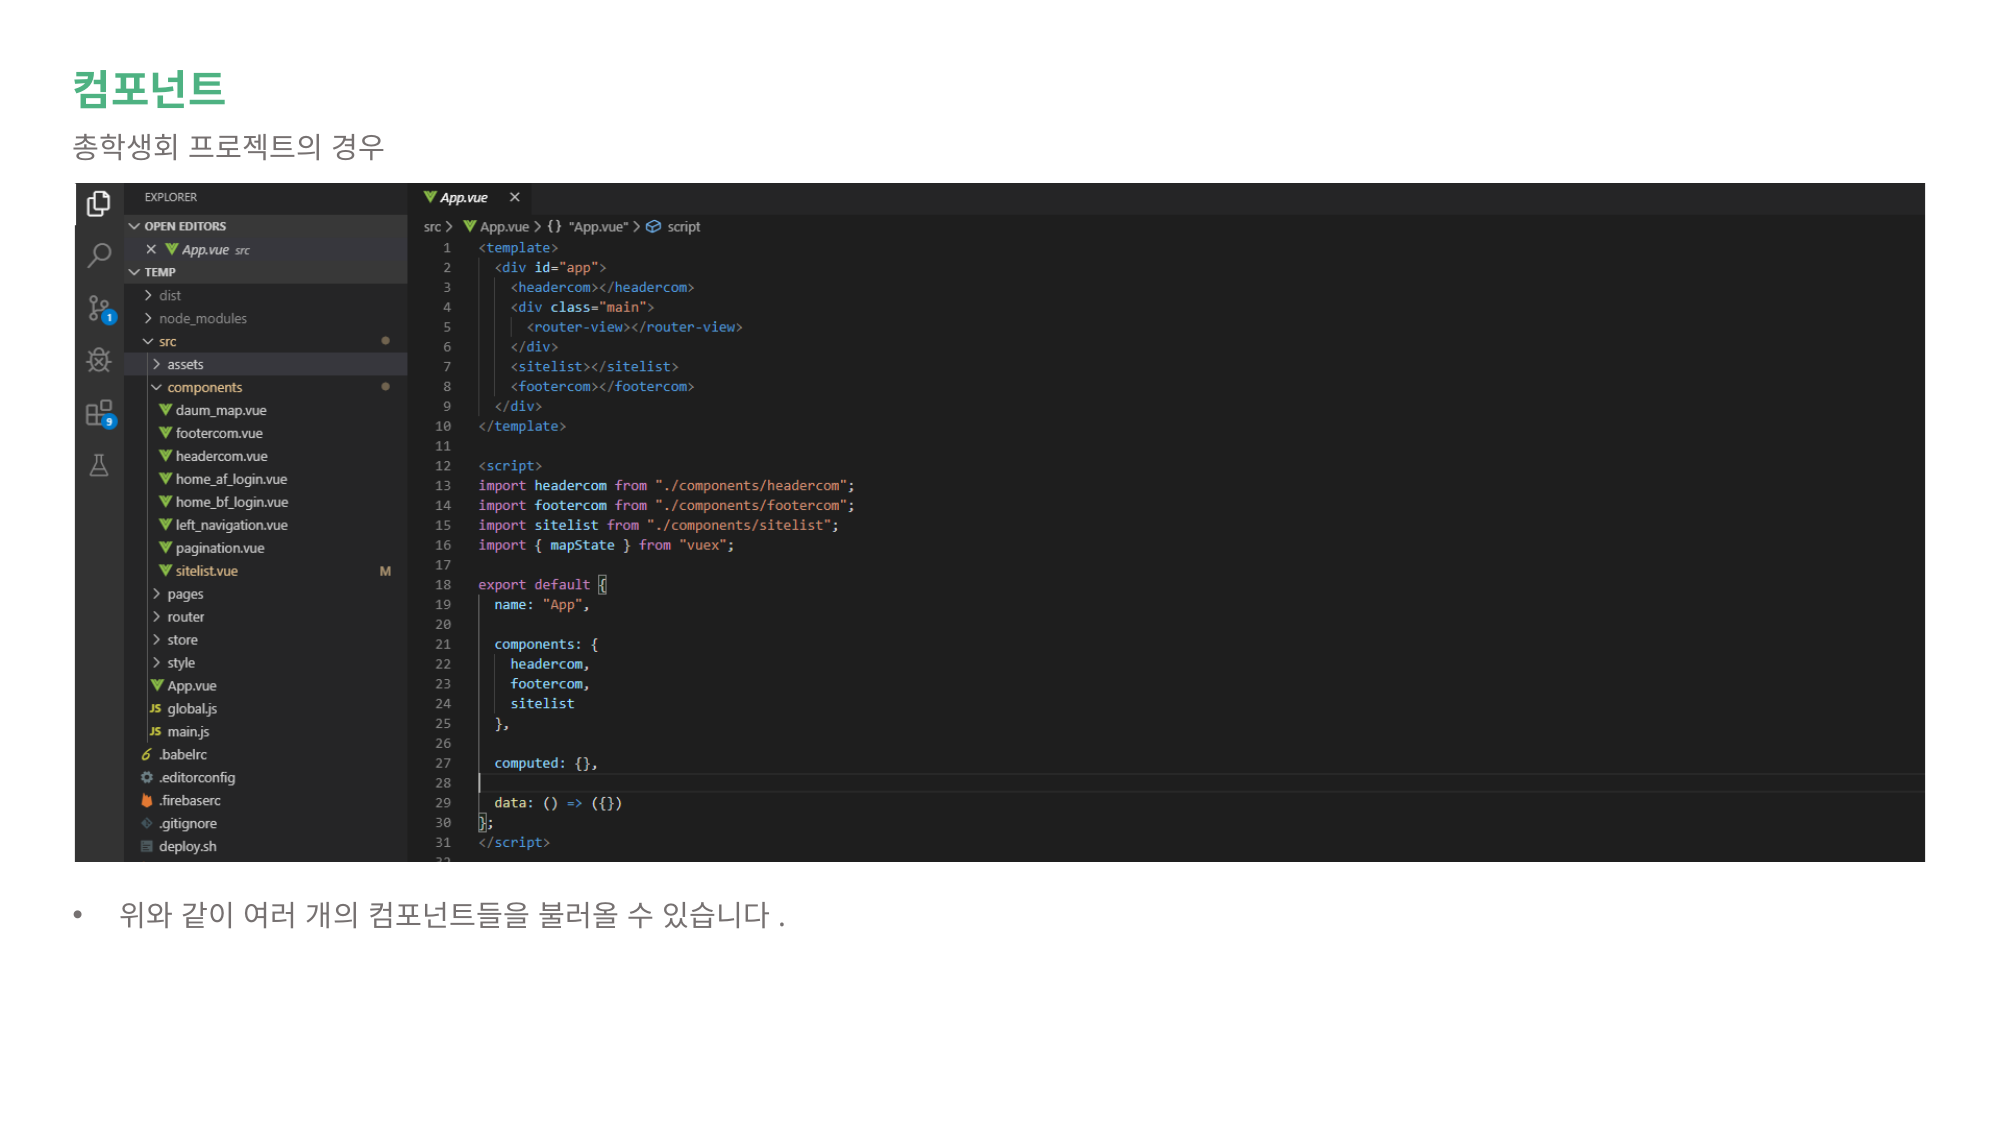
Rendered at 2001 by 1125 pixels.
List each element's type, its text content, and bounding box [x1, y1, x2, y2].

text_box 위와 같이 여러 개의 컴포넌트들을 불러올 수 있습니다. [57, 872, 1851, 940]
picture [74, 183, 1926, 862]
text_box 총학생회 프로젝트의 경우 [57, 122, 993, 172]
text_box 컴포넌트 [58, 56, 258, 122]
